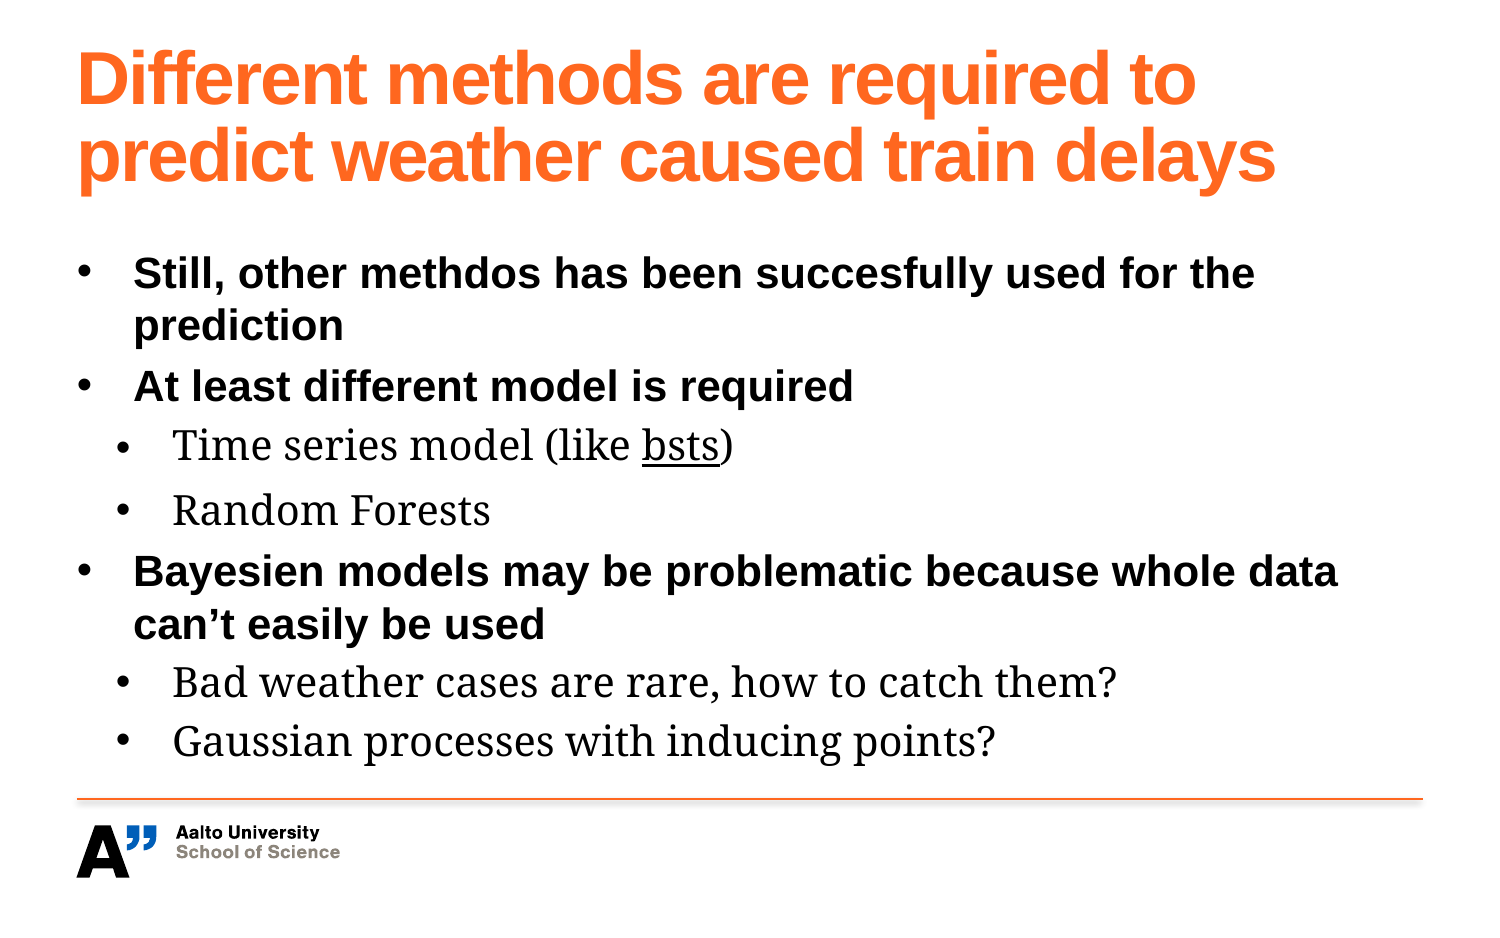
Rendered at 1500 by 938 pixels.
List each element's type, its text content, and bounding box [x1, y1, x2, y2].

title Different methods are required to predict weather caused train delays [76, 43, 1424, 207]
list Still, other methdos has been succesfully used for the prediction At least different model is required Time series model (like bsts) Random Forests Bayesien models may be problematic because whole data can’t easily be used Bad weather cases are rare, how to catch them? Gaussian processes with inducing points? [76, 244, 1424, 792]
